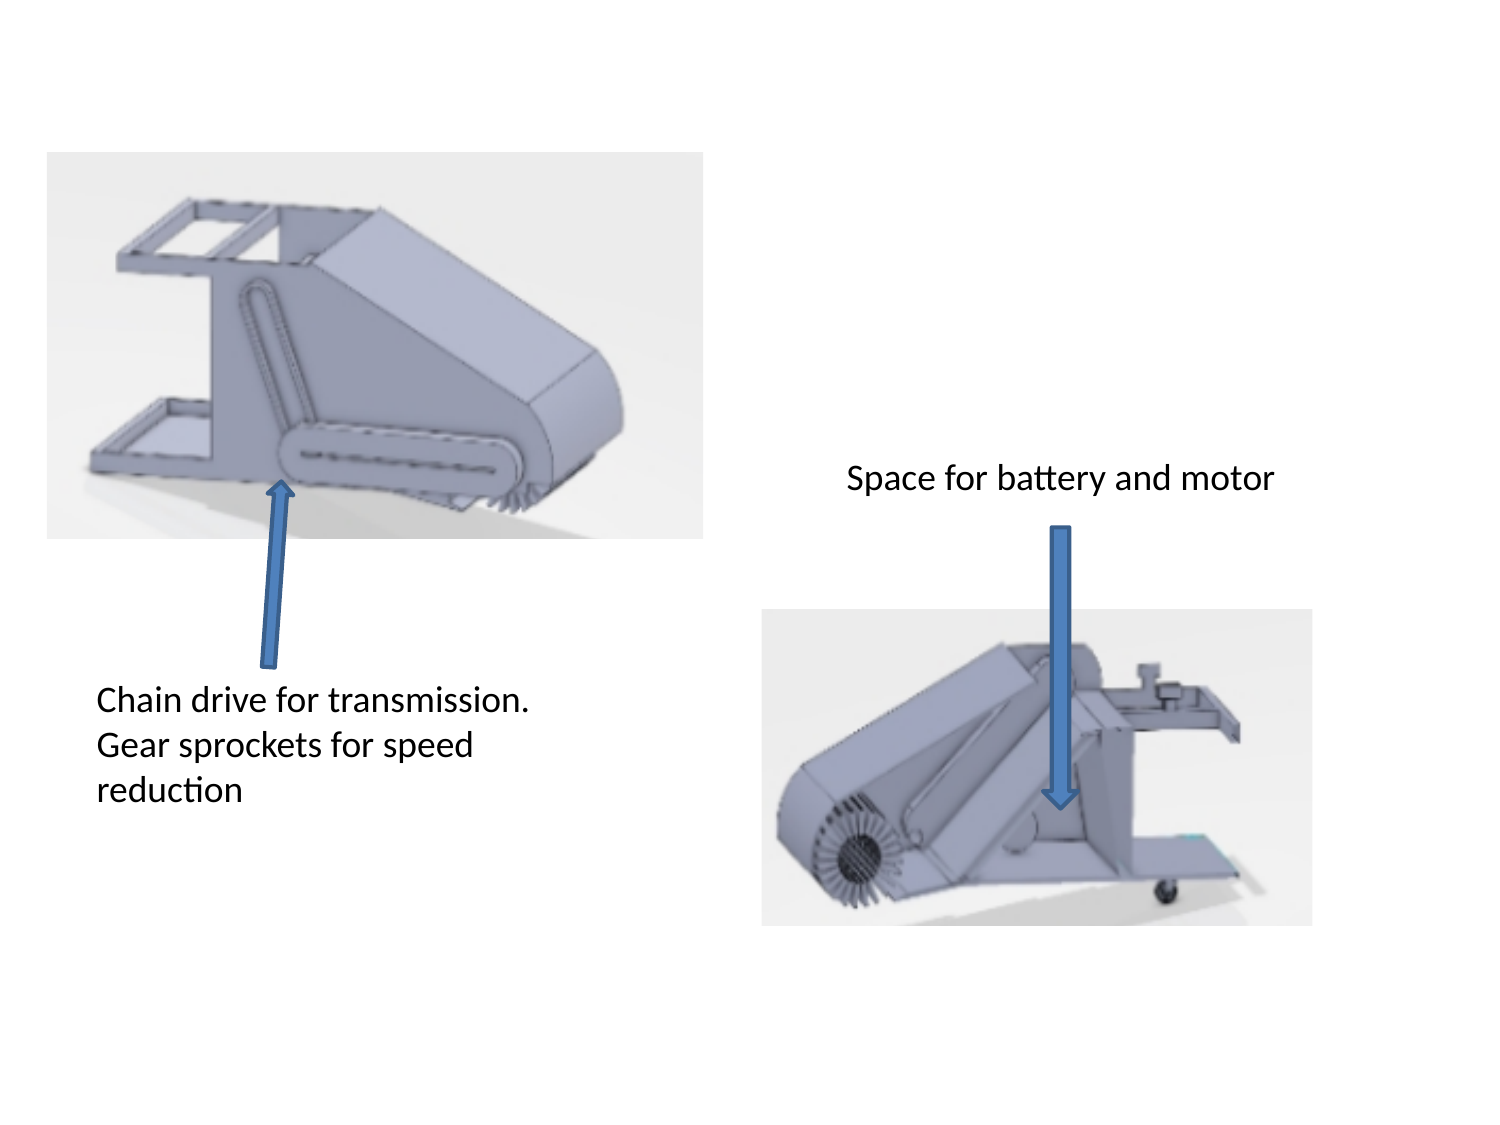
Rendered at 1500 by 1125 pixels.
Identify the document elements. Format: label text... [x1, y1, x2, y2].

text_box [1049, 525, 1072, 607]
text_box Chain drive for transmission. Gear sprockets for speed reduction [81, 667, 621, 818]
picture [46, 152, 704, 540]
text_box [259, 548, 286, 670]
picture [761, 609, 1313, 926]
text_box Space for battery and motor [831, 445, 1371, 505]
